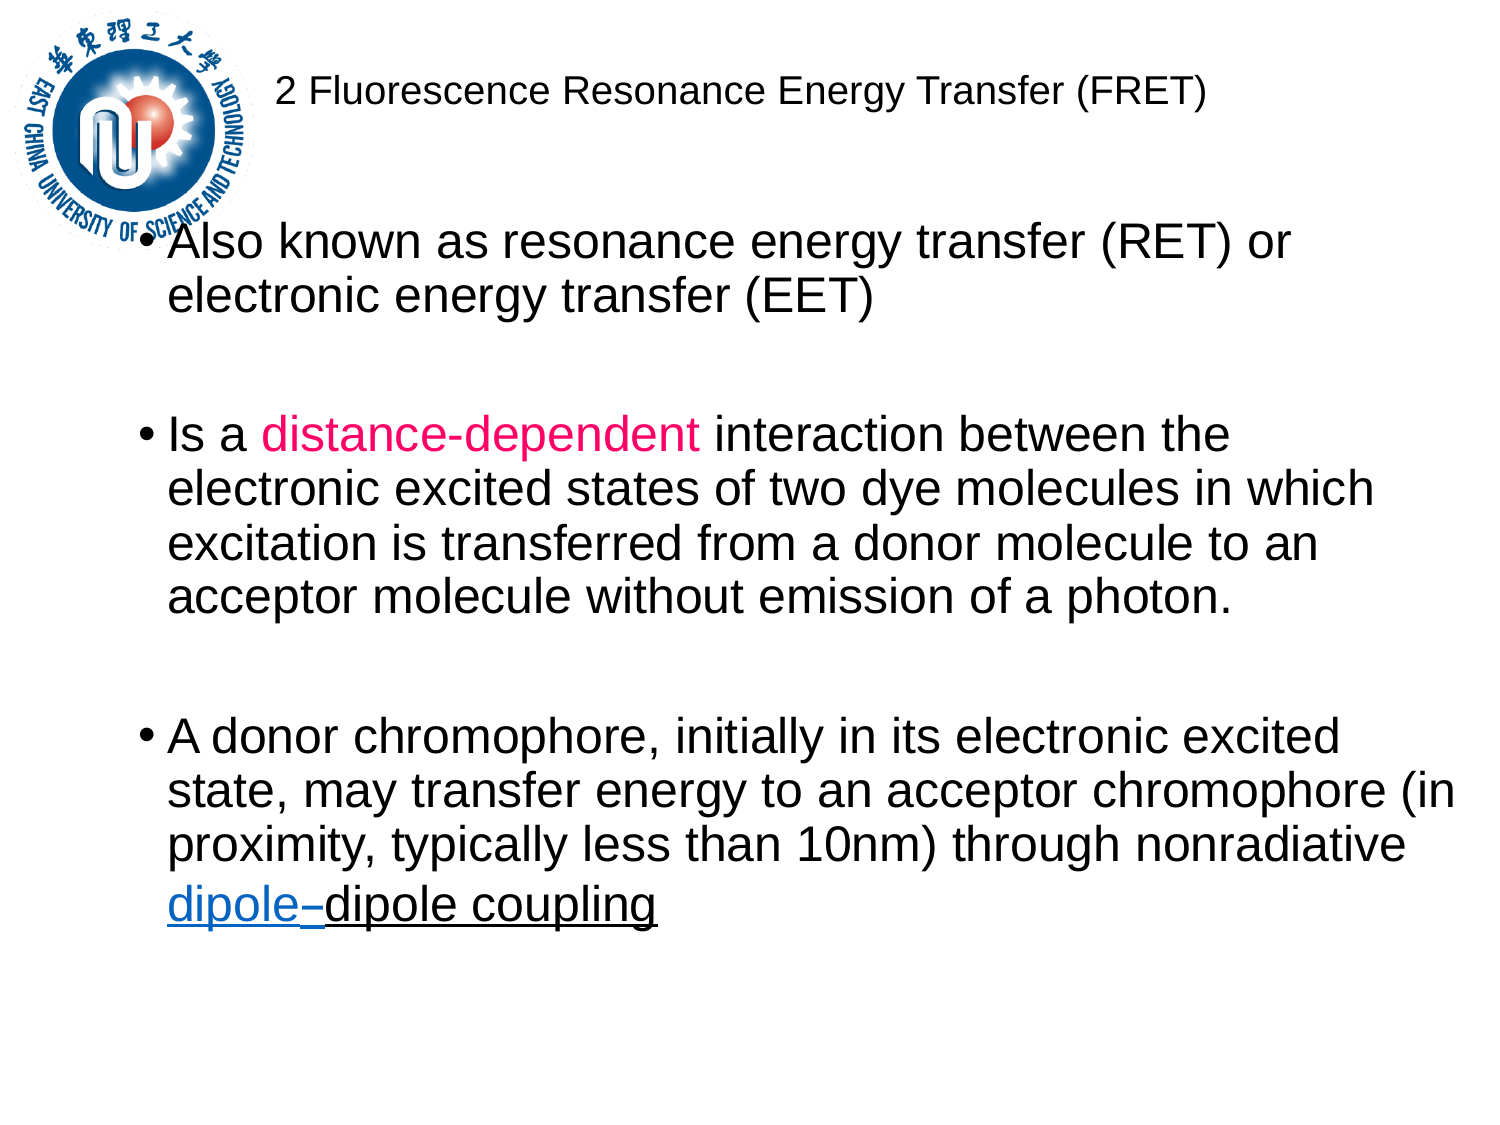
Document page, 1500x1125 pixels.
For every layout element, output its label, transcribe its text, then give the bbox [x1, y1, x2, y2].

list Also known as resonance energy transfer (RET) or electronic energy transfer (EET) Is a distance-dependent interaction between the electronic excited states of two dye molecules in which excitation is transferred from a donor molecule to an acceptor molecule without emission of a photon. A donor chromophore, initially in its electronic excited state, may transfer energy to an acceptor chromophore (in proximity, typically less than 10nm) through nonradiative dipole–dipole coupling [123, 208, 1474, 1041]
title 2 Fluorescence Resonance Energy Transfer (FRET) [0, 45, 1500, 126]
picture [13, 9, 254, 45]
picture [13, 126, 254, 250]
